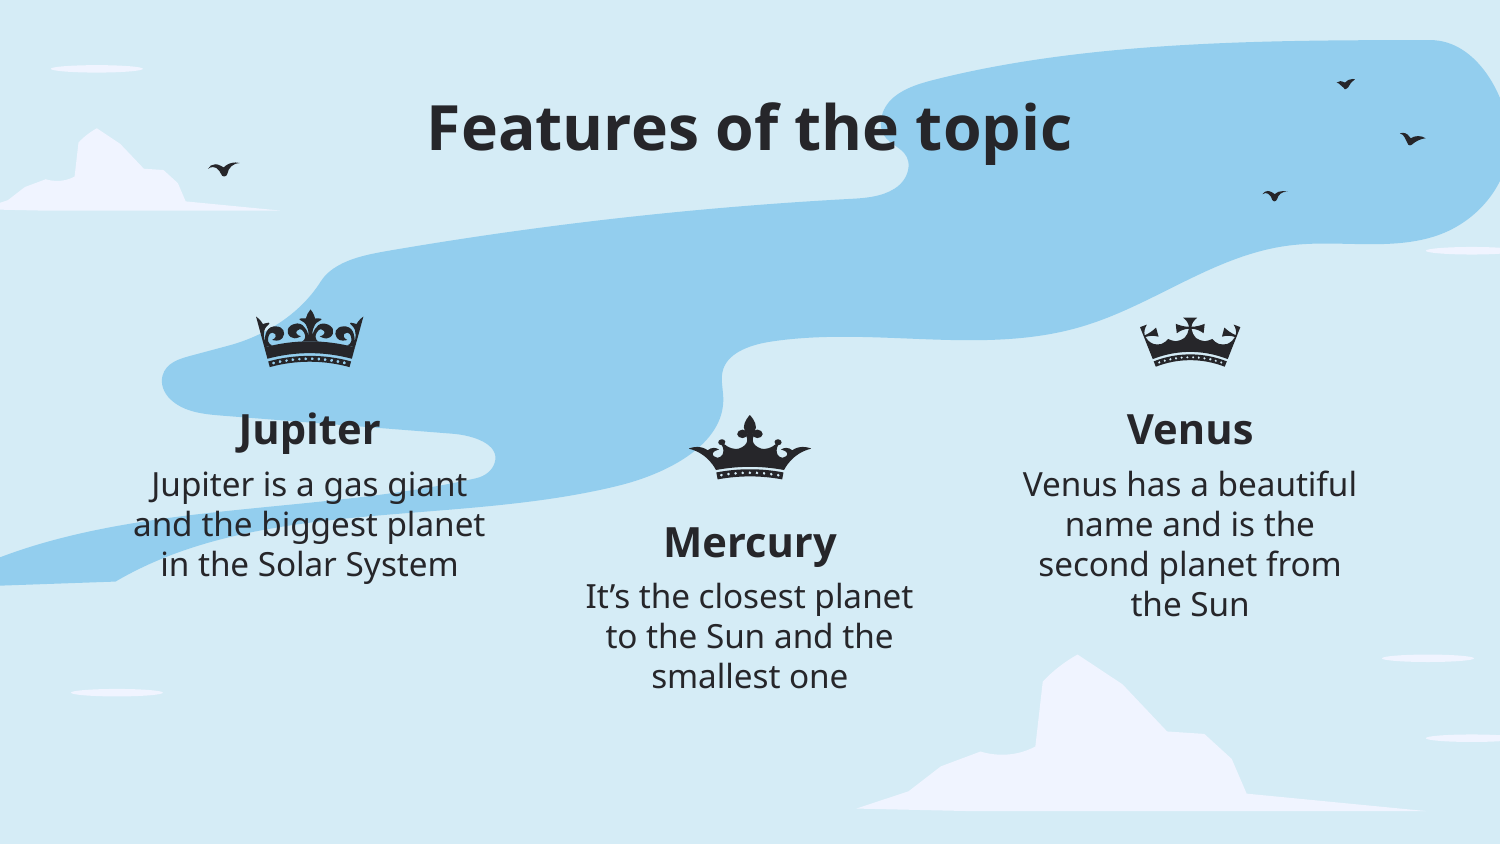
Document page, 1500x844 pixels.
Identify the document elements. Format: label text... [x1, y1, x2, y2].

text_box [688, 414, 812, 480]
title Features of the topic [118, 72, 1382, 167]
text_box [1139, 317, 1241, 367]
title Venus [998, 396, 1382, 448]
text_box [255, 309, 364, 368]
subtitle Venus has a beautiful name and is the second planet from the Sun [998, 448, 1382, 583]
subtitle It’s the closest planet to the Sun and the smallest one [558, 560, 942, 695]
title Mercury [558, 509, 942, 560]
title Jupiter [118, 396, 502, 448]
subtitle Jupiter is a gas giant and the biggest planet in the Solar System [118, 448, 502, 583]
